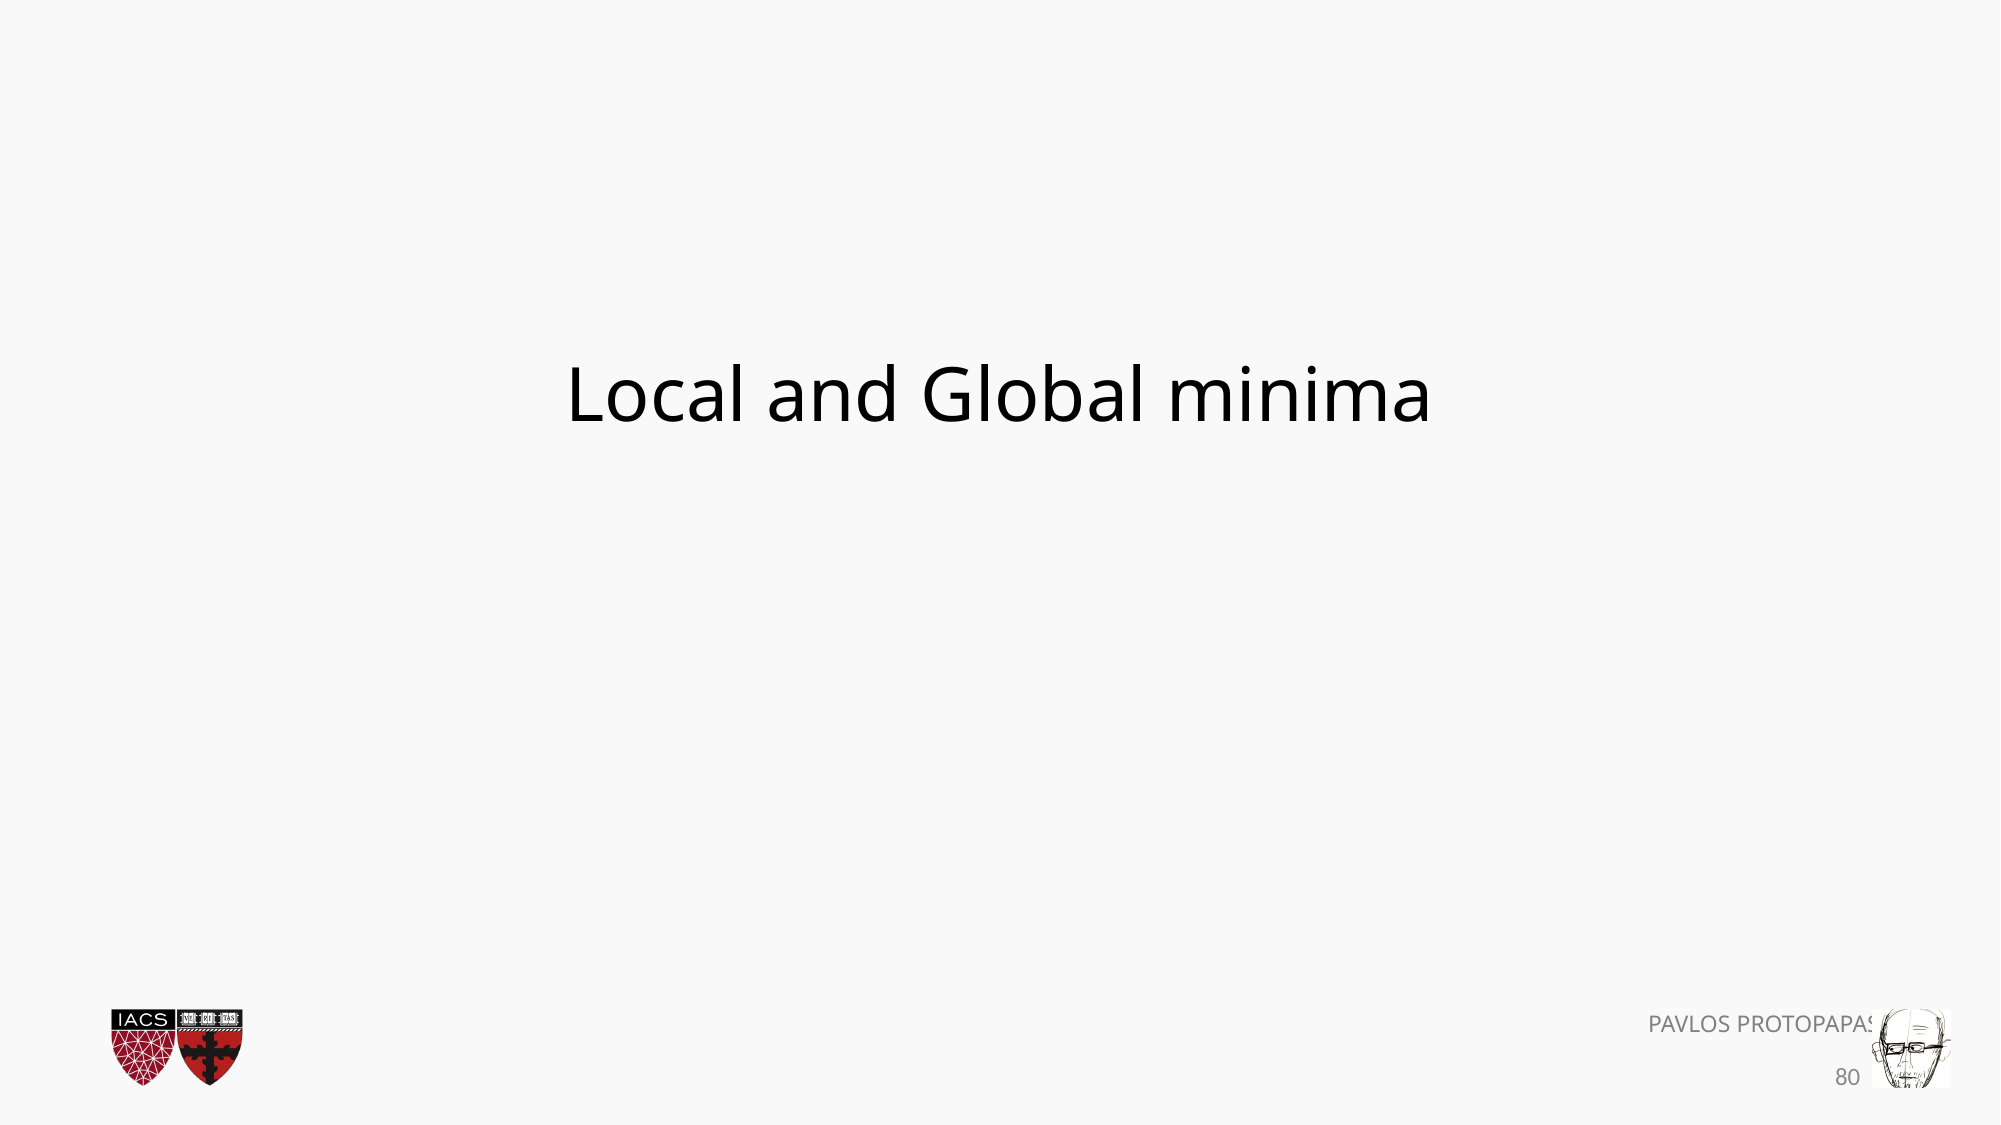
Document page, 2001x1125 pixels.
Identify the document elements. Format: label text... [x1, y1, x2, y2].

picture [109, 1009, 243, 1086]
slide_number 80 [1408, 1045, 1876, 1105]
title Local and Global minima [99, 339, 1900, 465]
picture [1872, 1009, 1951, 1088]
